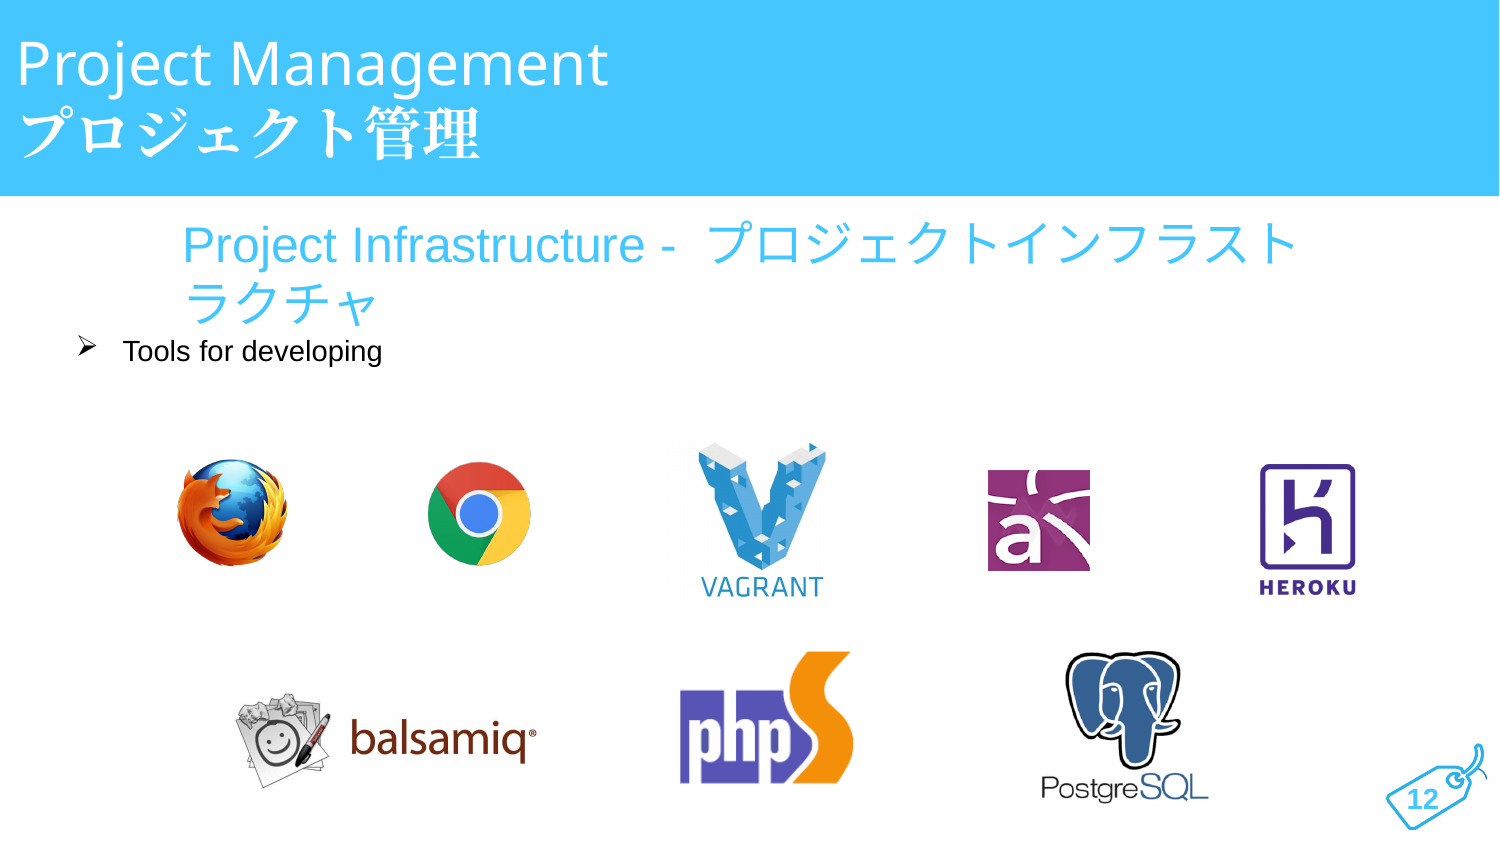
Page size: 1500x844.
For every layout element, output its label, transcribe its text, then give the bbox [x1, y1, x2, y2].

text_box Project Infrastructure - プロジェクトインフラストラクチャ [167, 204, 1362, 340]
text_box Project Management プロジェクト管理 [15, 24, 610, 168]
text_box 12 [1391, 773, 1455, 823]
text_box [0, 0, 1500, 197]
picture [421, 456, 536, 571]
picture [212, 620, 559, 844]
picture [988, 469, 1090, 572]
picture [174, 454, 290, 571]
text_box [1387, 794, 1391, 805]
picture [1009, 443, 1394, 841]
text_box [1469, 767, 1488, 780]
text_box Tools for developing [61, 290, 768, 375]
text_box [1405, 823, 1424, 829]
picture [667, 640, 862, 811]
text_box [1427, 744, 1483, 804]
picture [667, 438, 857, 601]
